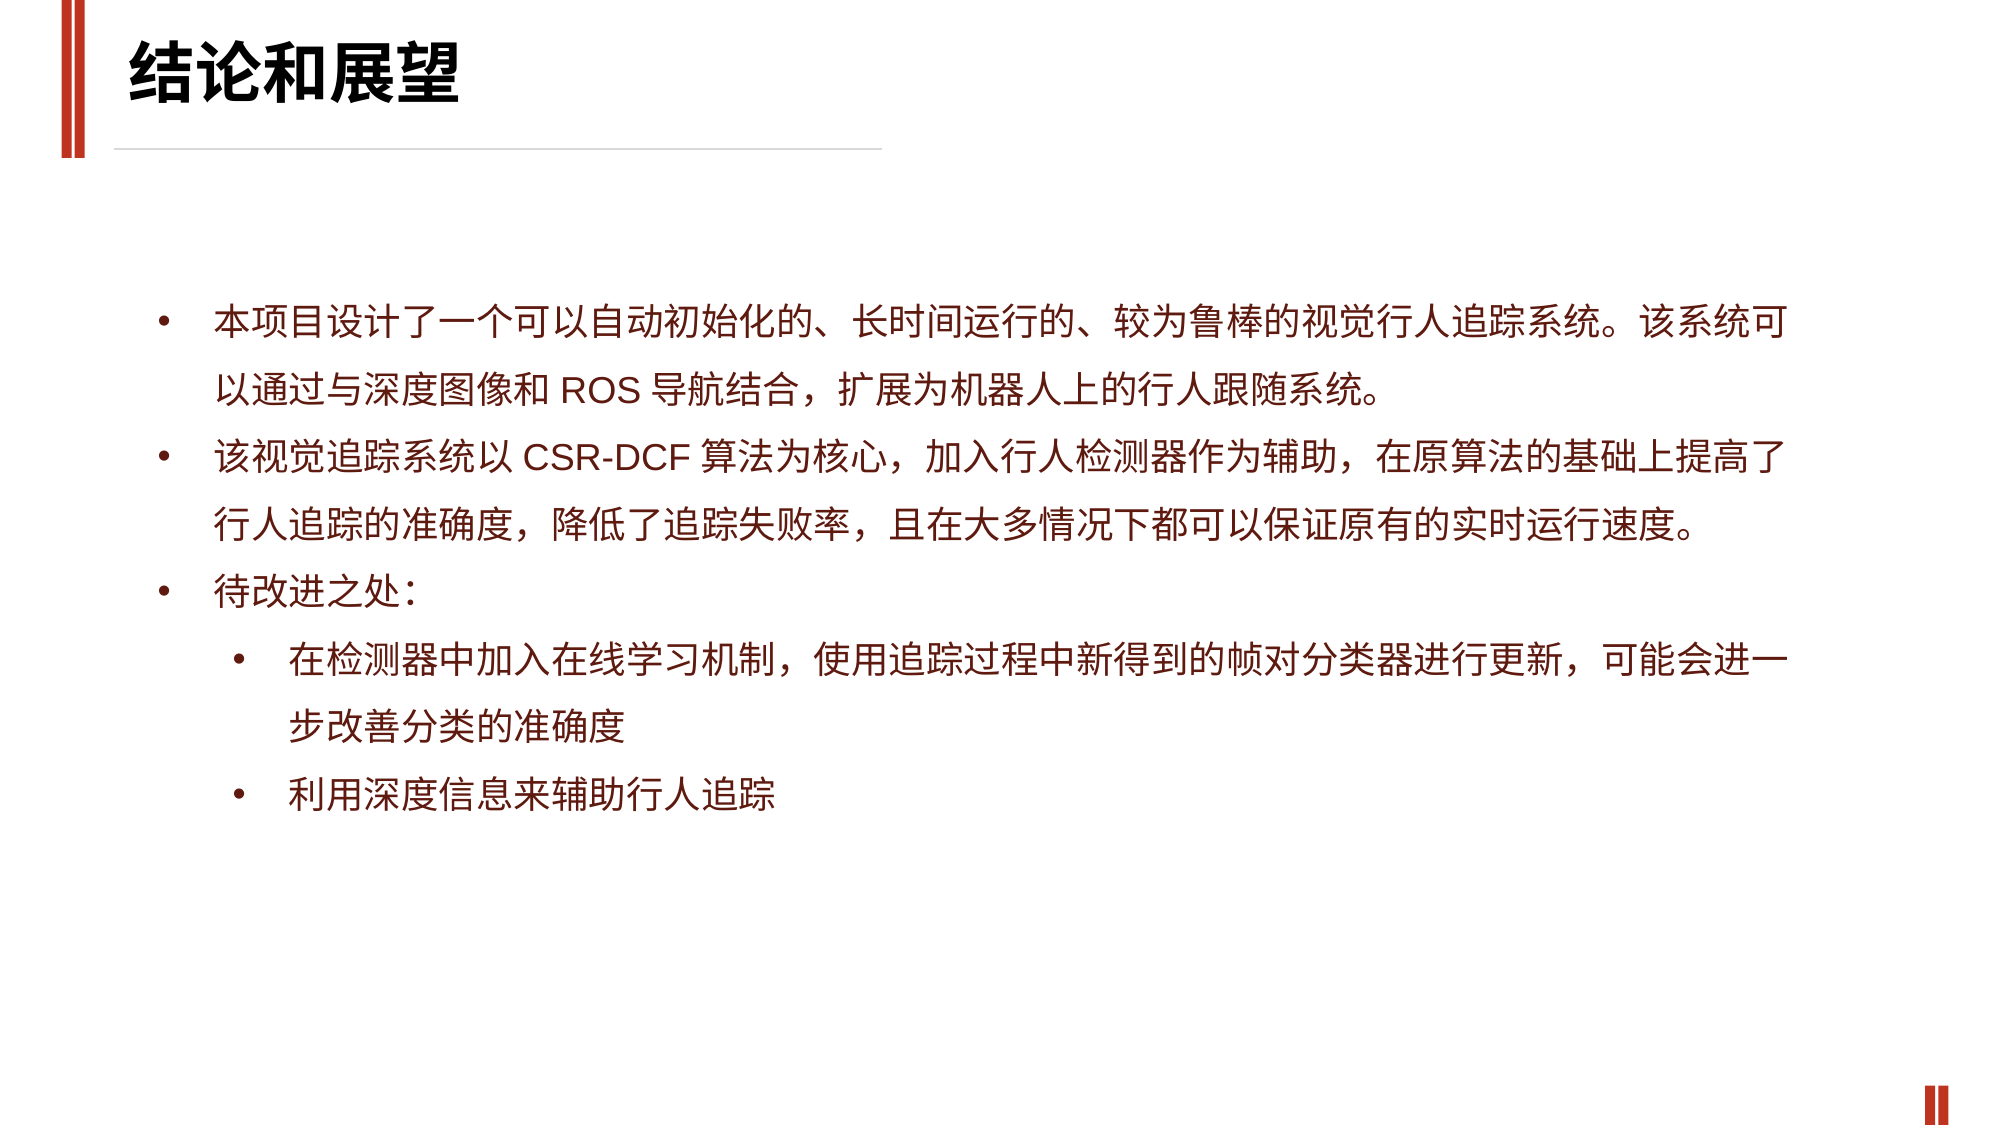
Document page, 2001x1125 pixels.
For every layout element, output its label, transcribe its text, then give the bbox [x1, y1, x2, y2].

text_box 本项目设计了一个可以自动初始化的、长时间运行的、较为鲁棒的视觉行人追踪系统。该系统可以通过与深度图像和ROS导航结合，扩展为机器人上的行人跟随系统。 该视觉追踪系统以CSR-DCF算法为核心，加入行人检测器作为辅助，在原算法的基础上提高了行人追踪的准确度，降低了追踪失败率，且在大多情况下都可以保证原有的实时运行速度。 待改进之处： 在检测器中加入在线学习机制，使用追踪过程中新得到的帧对分类器进行更新，可能会进一步改善分类的准确度 利用深度信息来辅助行人追踪 [142, 268, 1828, 823]
list 结论和展望 [114, 23, 1415, 120]
